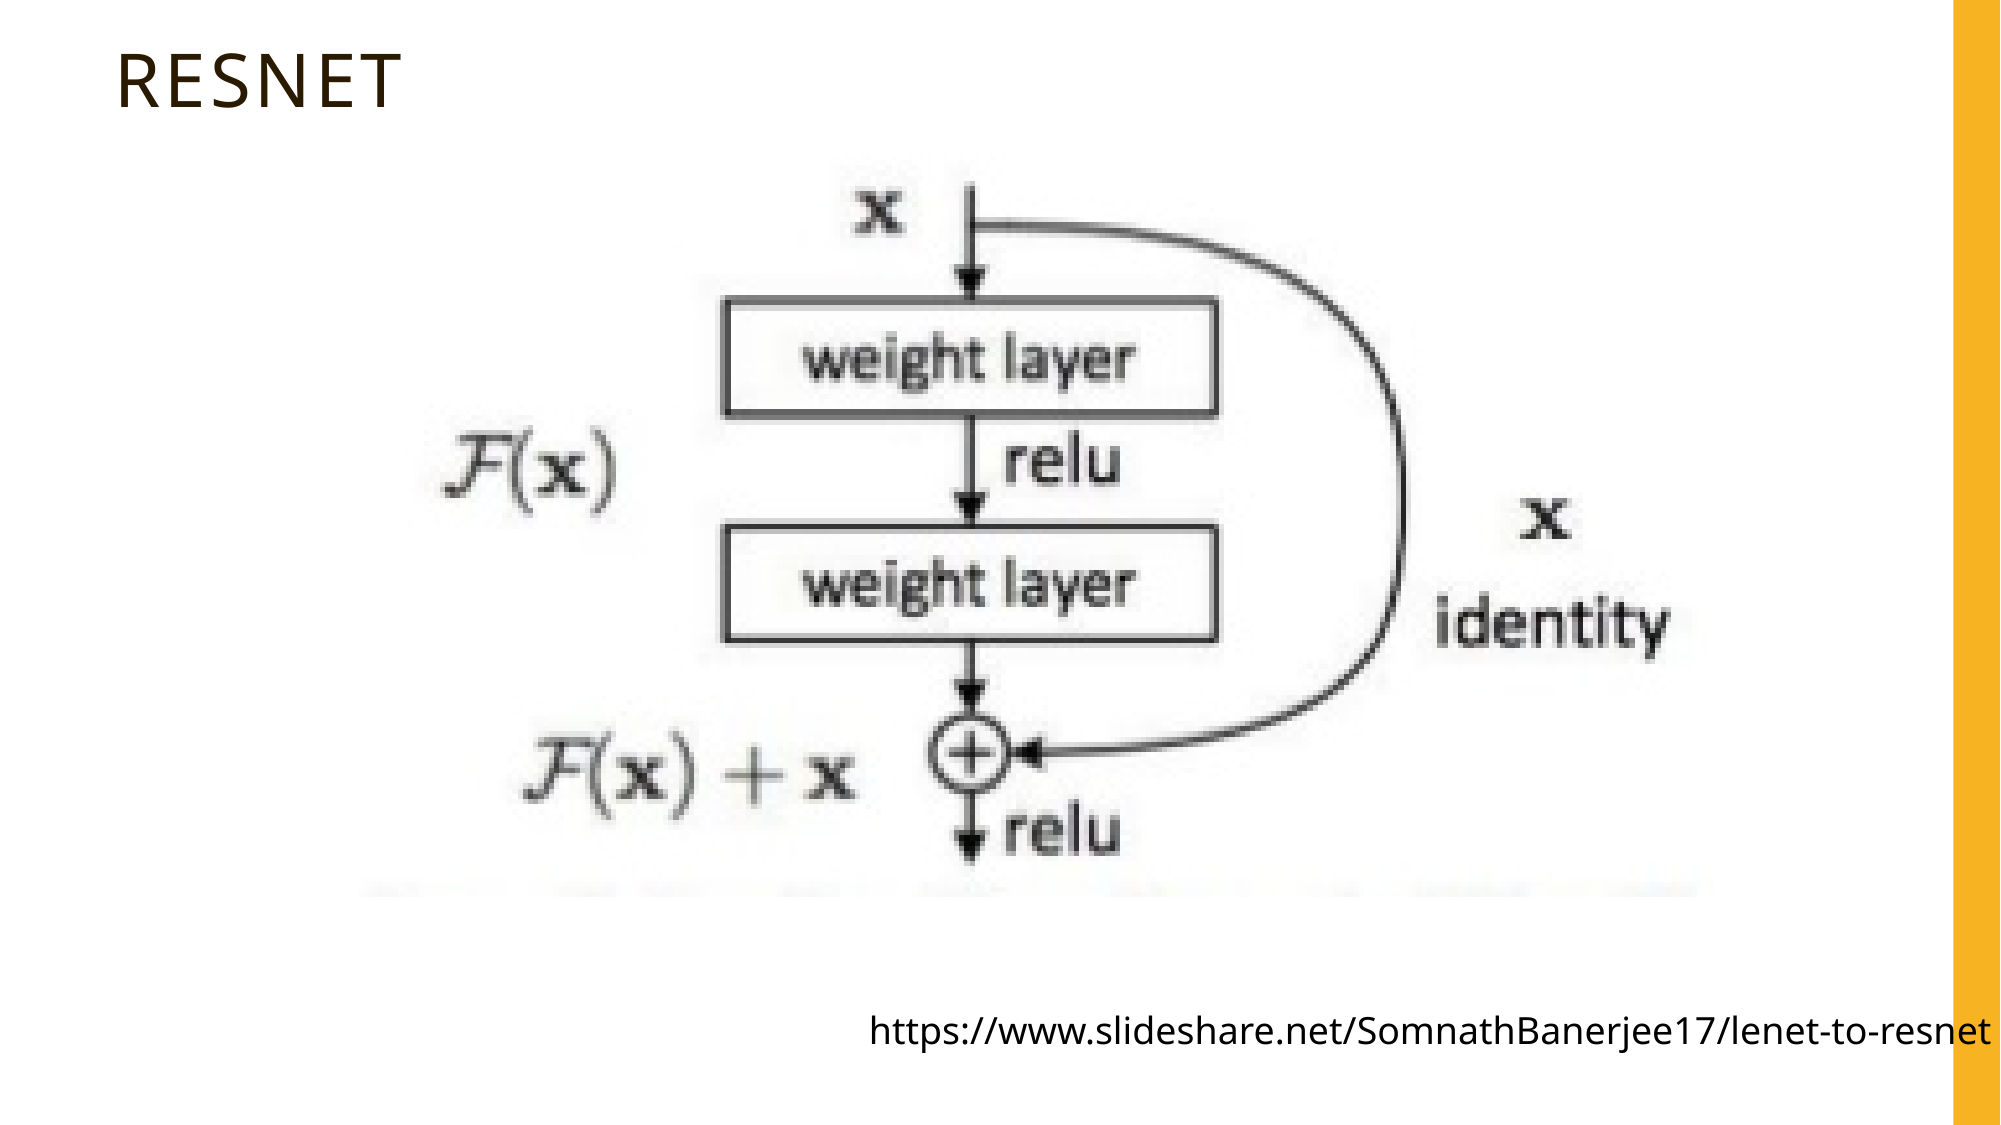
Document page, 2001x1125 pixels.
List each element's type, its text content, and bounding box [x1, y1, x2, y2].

text_box https://www.slideshare.net/SomnathBanerjee17/lenet-to-resnet [854, 999, 2000, 1060]
picture [358, 155, 1715, 897]
title RESNET [99, 36, 1770, 133]
